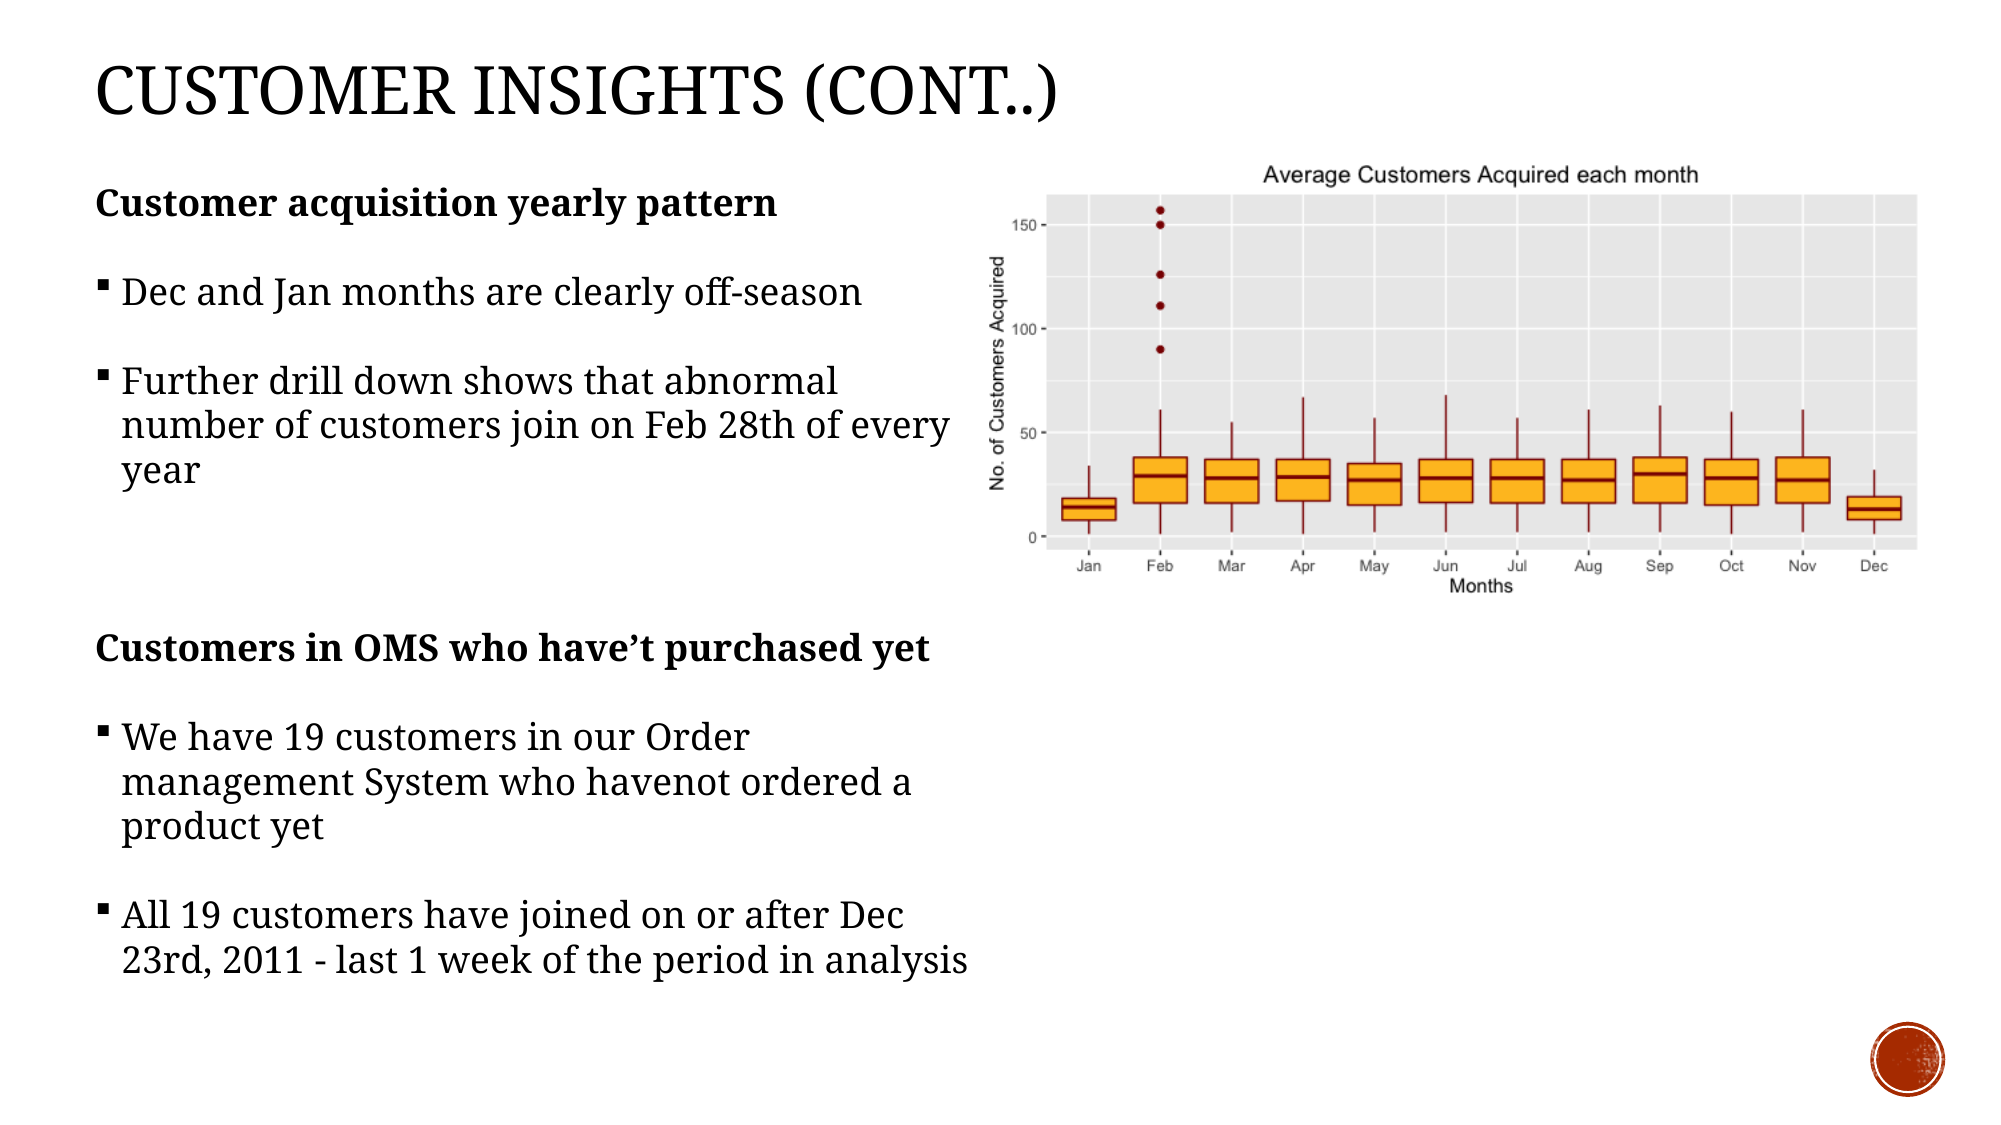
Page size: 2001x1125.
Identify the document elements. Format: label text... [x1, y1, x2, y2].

picture [976, 156, 1927, 606]
title Customer Insights (cont..) [79, 36, 1927, 150]
list Customer acquisition yearly pattern Dec and Jan months are clearly off-season Further drill down shows that abnormal number of customers join on Feb 28th of every year Customers in OMS who have’t purchased yet We have 19 customers in our Order management System who havenot ordered a product yet All 19 customers have joined on or after Dec 23rd, 2011 - last 1 week of the period in analysis [79, 171, 988, 1013]
